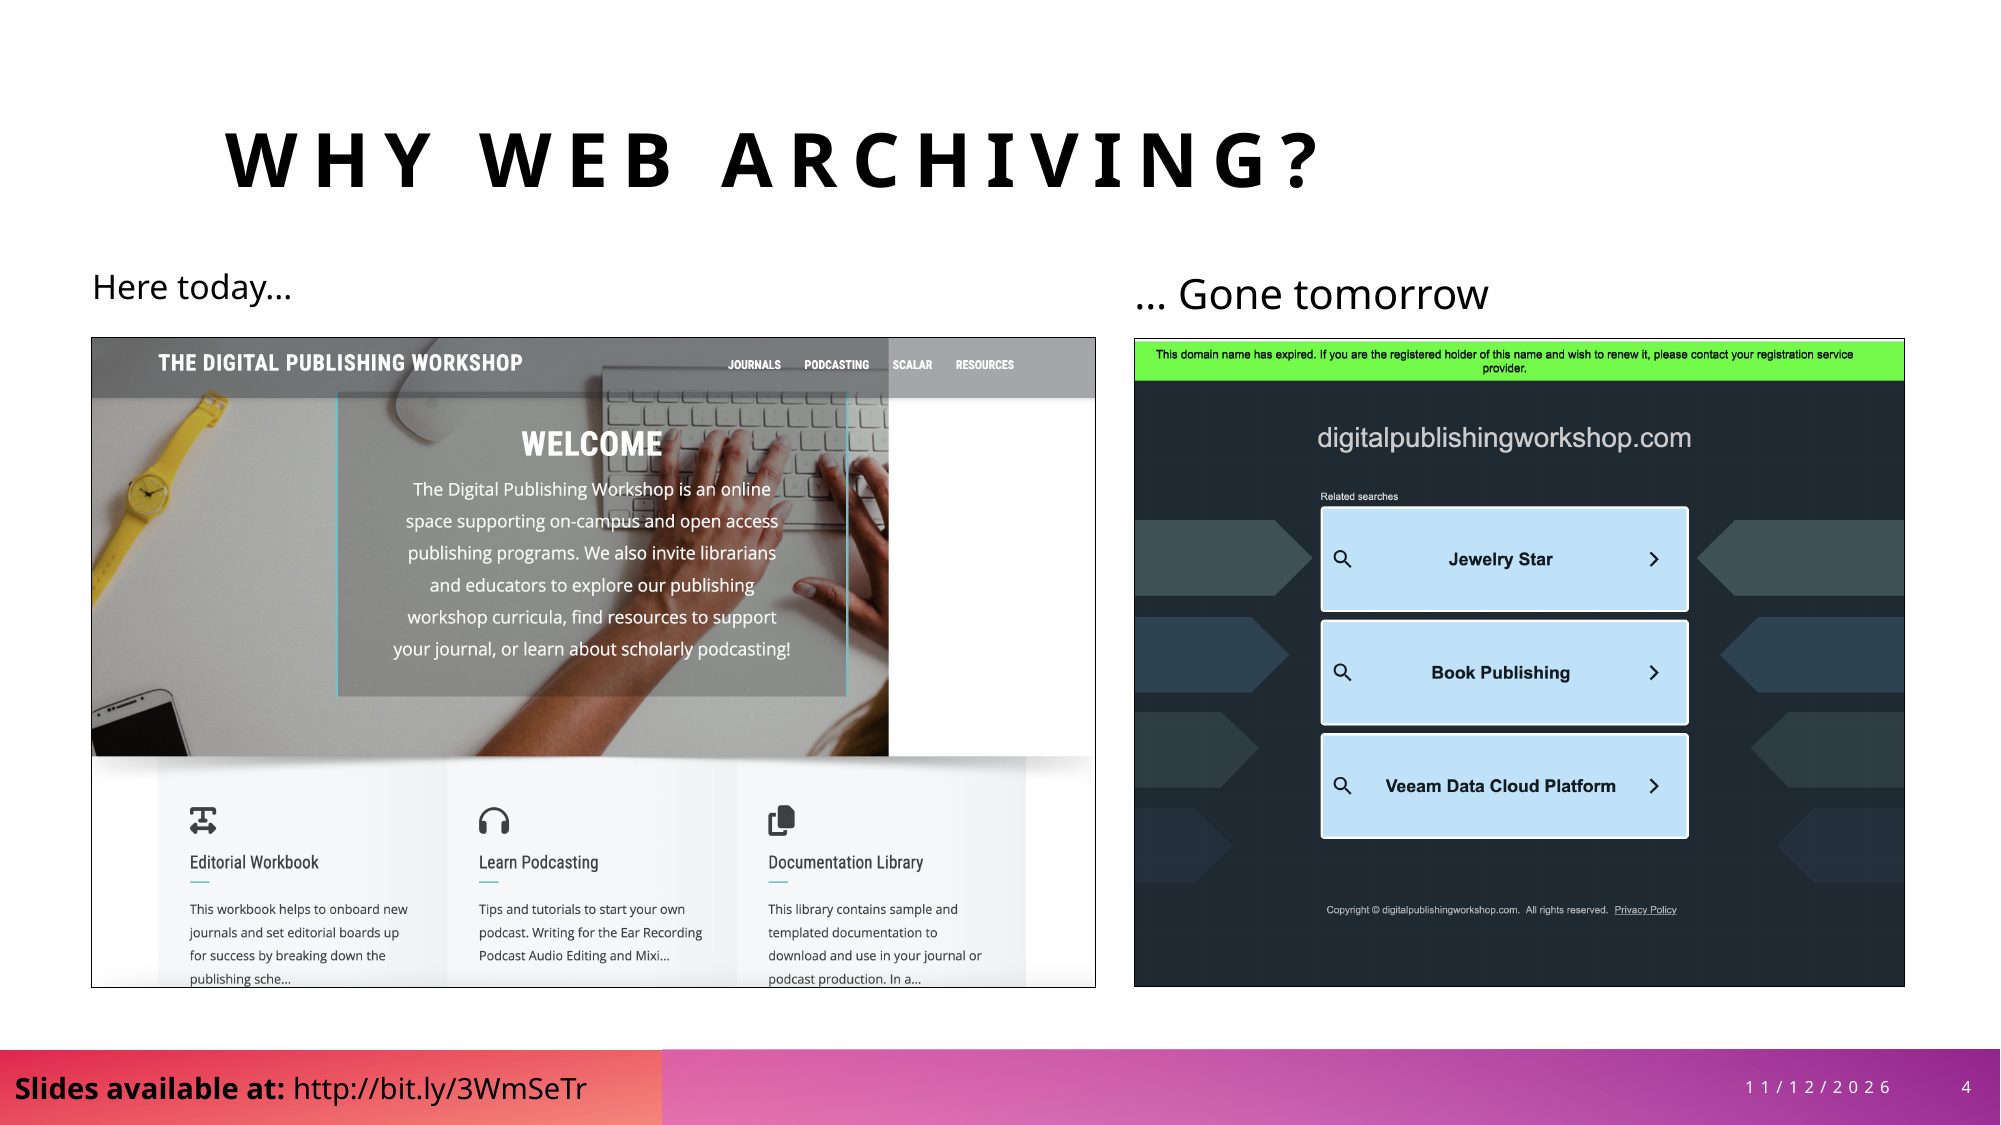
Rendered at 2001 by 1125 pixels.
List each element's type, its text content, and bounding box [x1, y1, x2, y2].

title Why web archiving? [225, 0, 1905, 203]
slide_number 4 [1914, 1051, 1987, 1125]
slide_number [1297, 1051, 1905, 1125]
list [1134, 338, 1905, 988]
picture [91, 337, 1096, 988]
text_box Here today... [92, 257, 338, 337]
text_box Slides available at: http://bit.ly/3WmSeTr [0, 1050, 675, 1125]
text_box … Gone tomorrow [1134, 257, 1543, 338]
